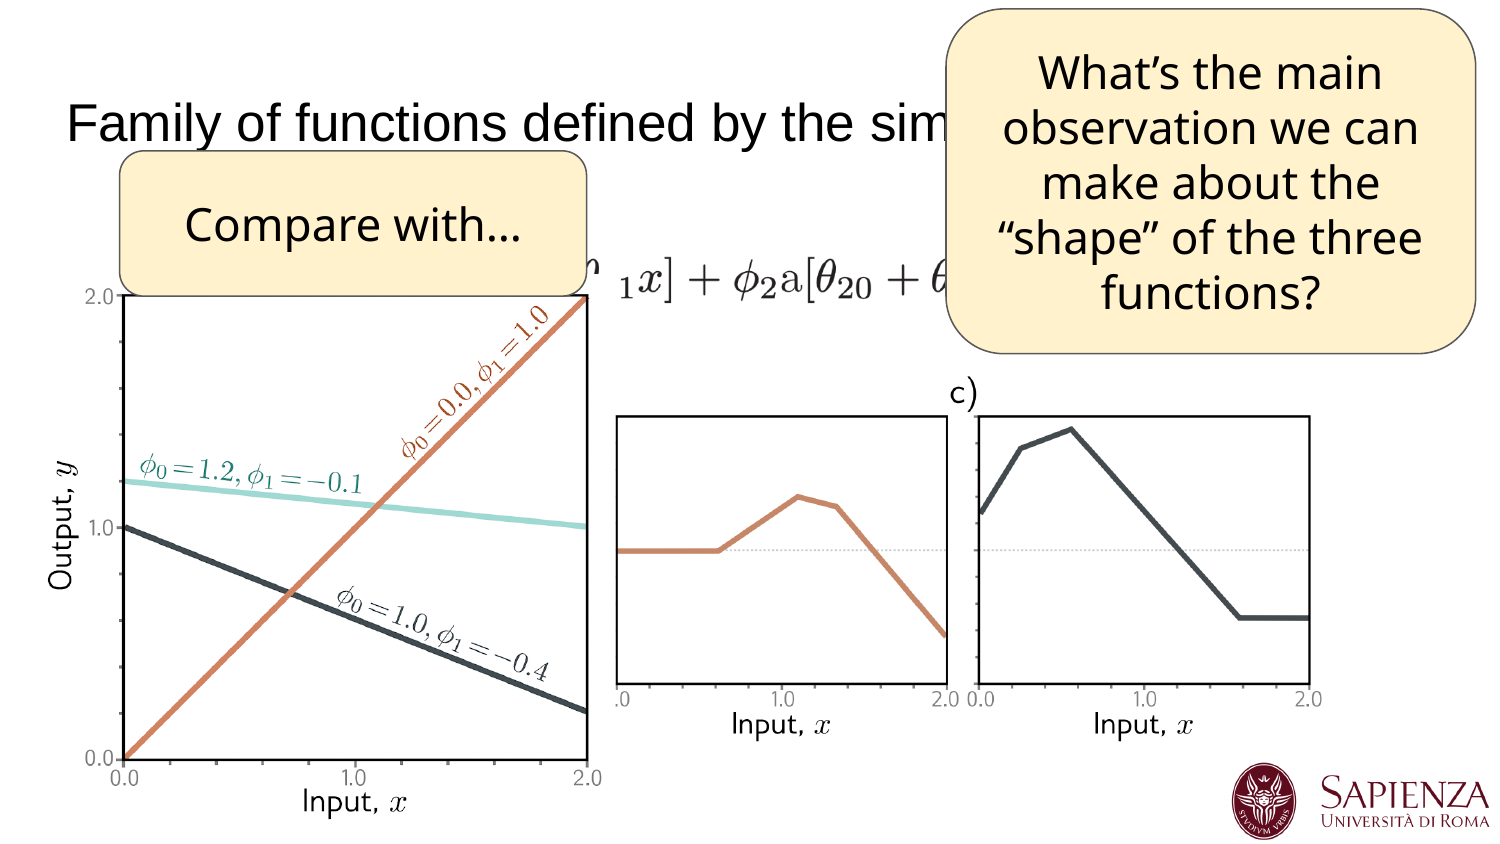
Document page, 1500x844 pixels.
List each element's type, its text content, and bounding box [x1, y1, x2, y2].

picture [616, 179, 1385, 314]
text_box What’s the main observation we can make about the “shape” of the three functions? [946, 8, 1476, 354]
text_box Family of functions defined by the simple example [51, 72, 946, 167]
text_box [38, 150, 616, 823]
picture [616, 362, 1500, 844]
